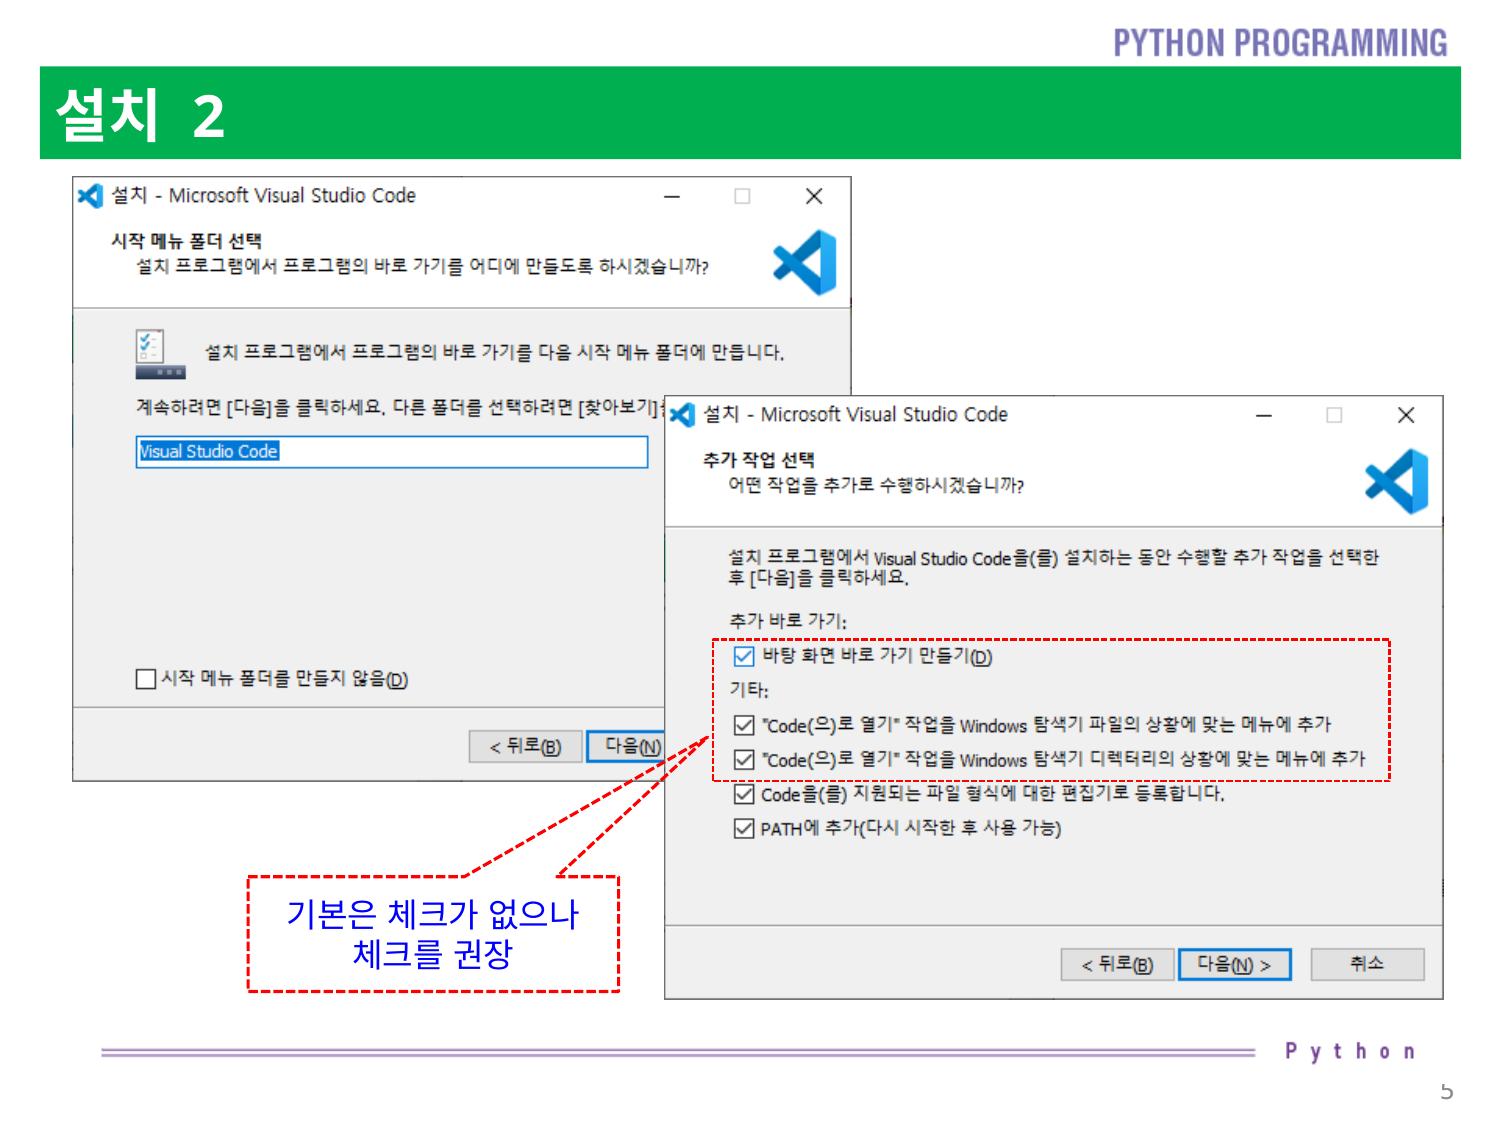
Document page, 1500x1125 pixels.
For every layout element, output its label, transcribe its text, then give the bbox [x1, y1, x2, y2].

picture [71, 176, 1445, 1000]
picture [1106, 13, 1462, 66]
picture [18, 1020, 1483, 1084]
title 설치 2 [39, 76, 1444, 152]
slide_number 5 [1119, 1071, 1470, 1112]
text_box 기본은 체크가 없으나 체크를 권장 [246, 790, 654, 994]
